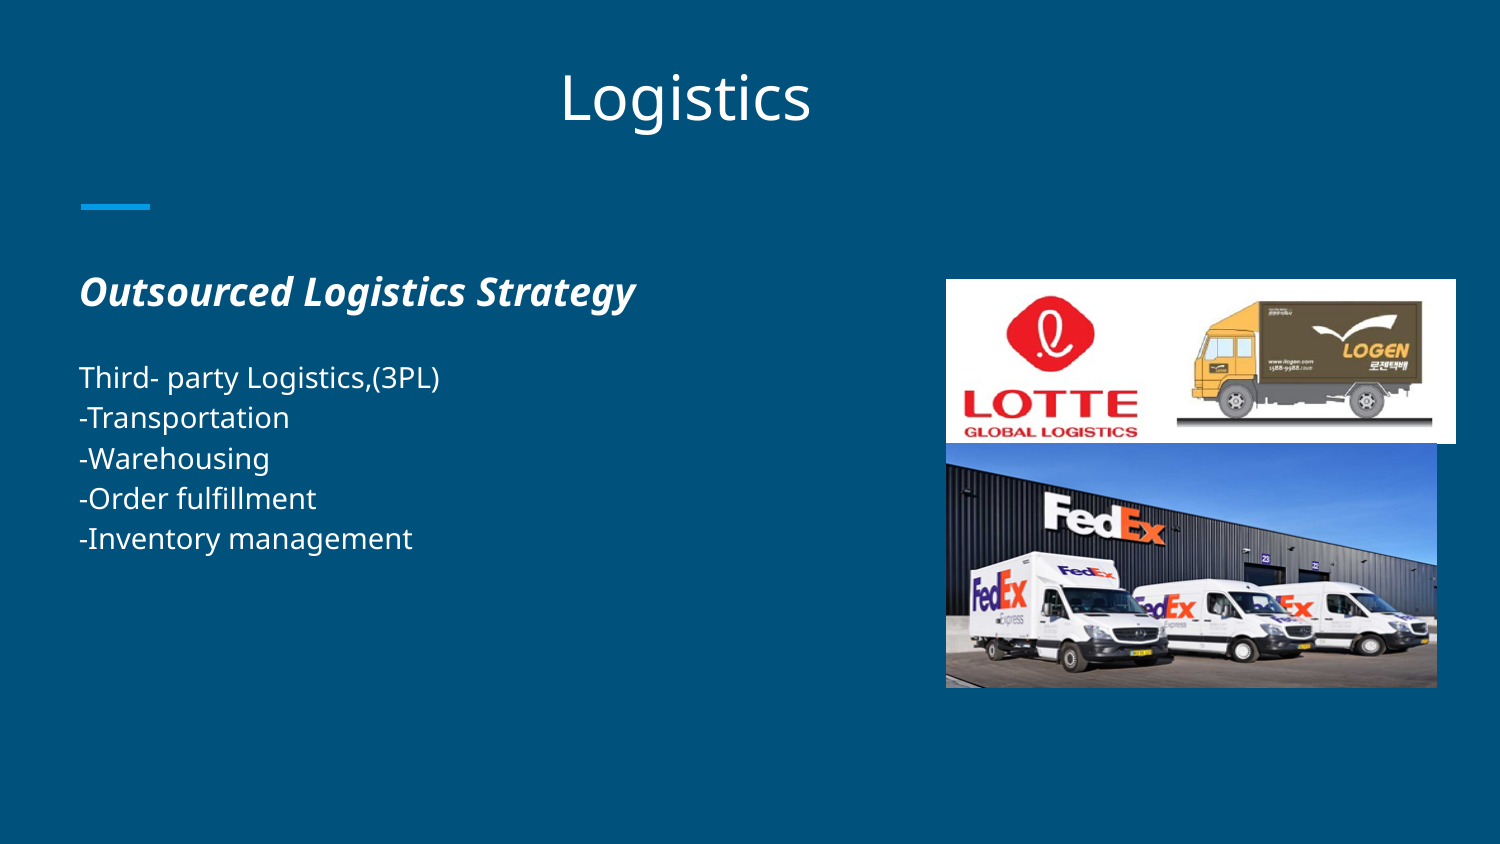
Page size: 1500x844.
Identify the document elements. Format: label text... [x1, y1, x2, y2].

list Outsourced Logistics Strategy Third- party Logistics,(3PL) -Transportation -Warehousing -Order fulfillment -Inventory management [63, 244, 720, 750]
picture [947, 280, 1455, 687]
title Logistics [544, 35, 1500, 148]
